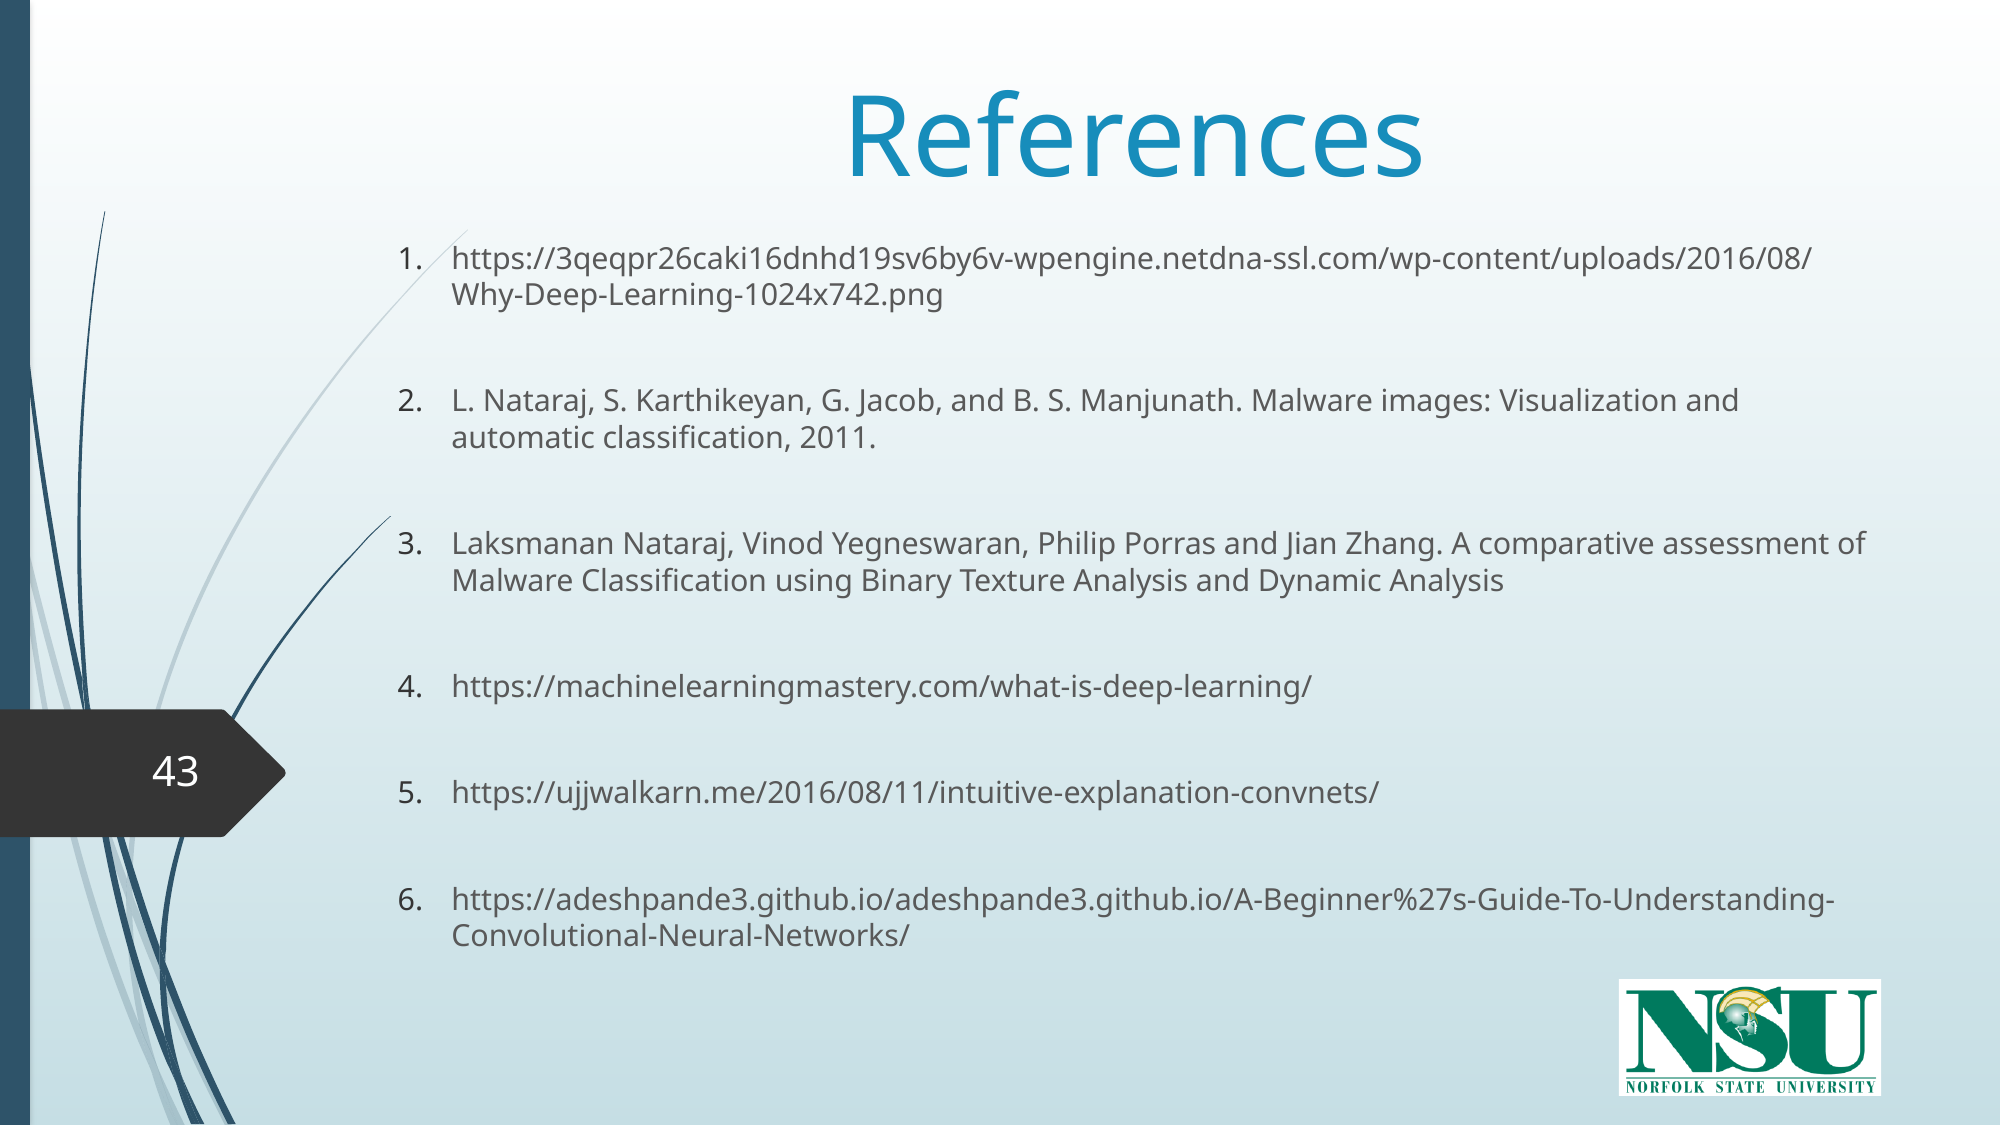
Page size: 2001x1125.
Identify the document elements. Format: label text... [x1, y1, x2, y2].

title References [382, 54, 1888, 207]
picture [1618, 979, 1882, 1096]
slide_number 43 [87, 743, 216, 803]
subtitle https://3qeqpr26caki16dnhd19sv6by6v-wpengine.netdna-ssl.com/wp-content/uploads/2016/08/Why-Deep-Learning-1024x742.png L. Nataraj, S. Karthikeyan, G. Jacob, and B. S. Manjunath. Malware images: Visualization and automatic classification, 2011. Laksmanan Nataraj, Vinod Yegneswaran, Philip Porras and Jian Zhang. A comparative assessment of Malware Classification using Binary Texture Analysis and Dynamic Analysis https://machinelearningmastery.com/what-is-deep-learning/ https://ujjwalkarn.me/2016/08/11/intuitive-explanation-convnets/ https://adeshpande3.github.io/adeshpande3.github.io/A-Beginner%27s-Guide-To-Understanding-Convolutional-Neural-Networks/ [382, 231, 1888, 969]
